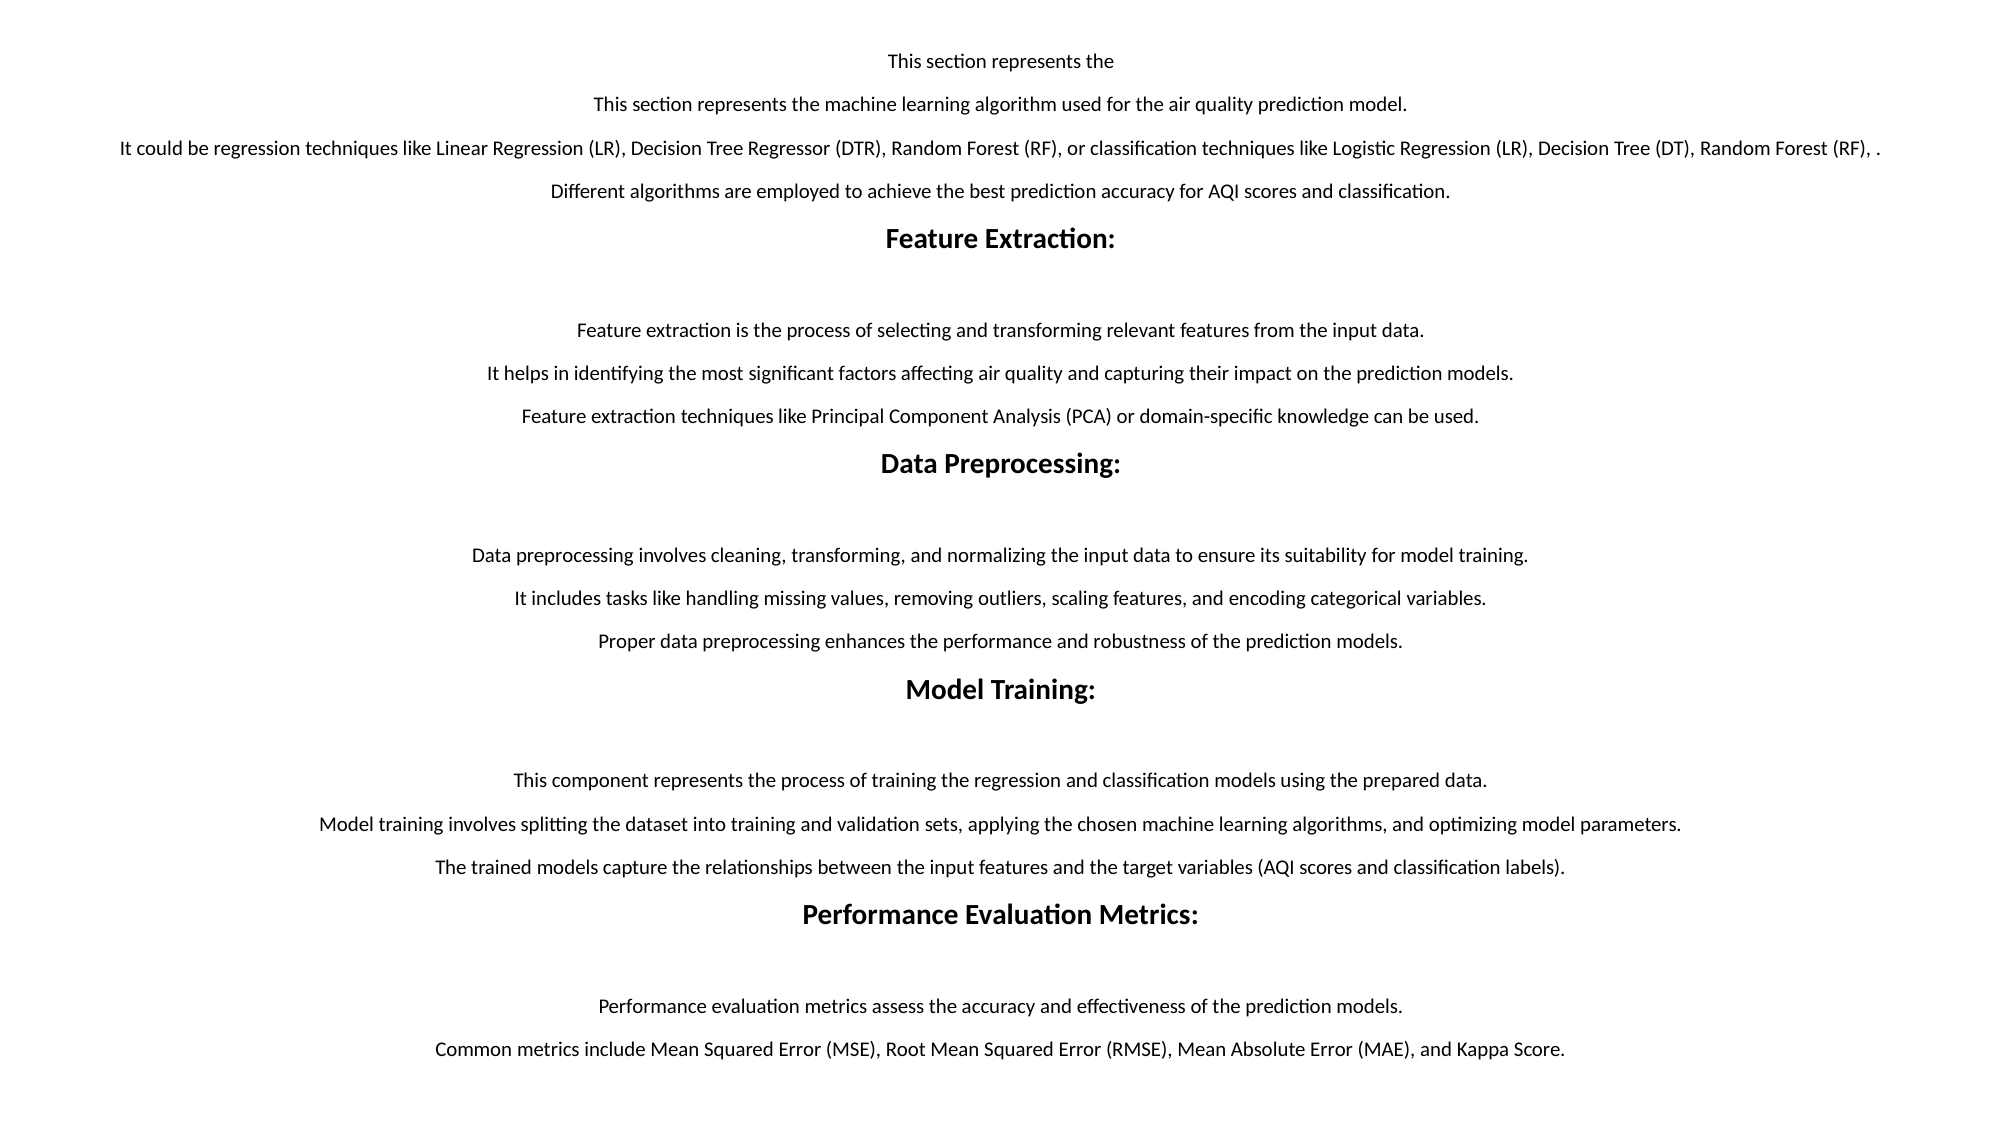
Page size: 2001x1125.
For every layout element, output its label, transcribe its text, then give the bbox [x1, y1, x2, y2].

subtitle This section represents the This section represents the machine learning algorithm used for the air quality prediction model. It could be regression techniques like Linear Regression (LR), Decision Tree Regressor (DTR), Random Forest (RF), or classification techniques like Logistic Regression (LR), Decision Tree (DT), Random Forest (RF), . Different algorithms are employed to achieve the best prediction accuracy for AQI scores and classification. Feature Extraction: Feature extraction is the process of selecting and transforming relevant features from the input data. It helps in identifying the most significant factors affecting air quality and capturing their impact on the prediction models. Feature extraction techniques like Principal Component Analysis (PCA) or domain-specific knowledge can be used. Data Preprocessing: Data preprocessing involves cleaning, transforming, and normalizing the input data to ensure its suitability for model training. It includes tasks like handling missing values, removing outliers, scaling features, and encoding categorical variables. Proper data preprocessing enhances the performance and robustness of the prediction models. Model Training: This component represents the process of training the regression and classification models using the prepared data. Model training involves splitting the dataset into training and validation sets, applying the chosen machine learning algorithms, and optimizing model parameters. The trained models capture the relationships between the input features and the target variables (AQI scores and classification labels). Performance Evaluation Metrics: Performance evaluation metrics assess the accuracy and effectiveness of the prediction models. Common metrics include Mean Squared Error (MSE), Root Mean Squared Error (RMSE), Mean Absolute Error (MAE), and Kappa Score. [87, 42, 1915, 1059]
